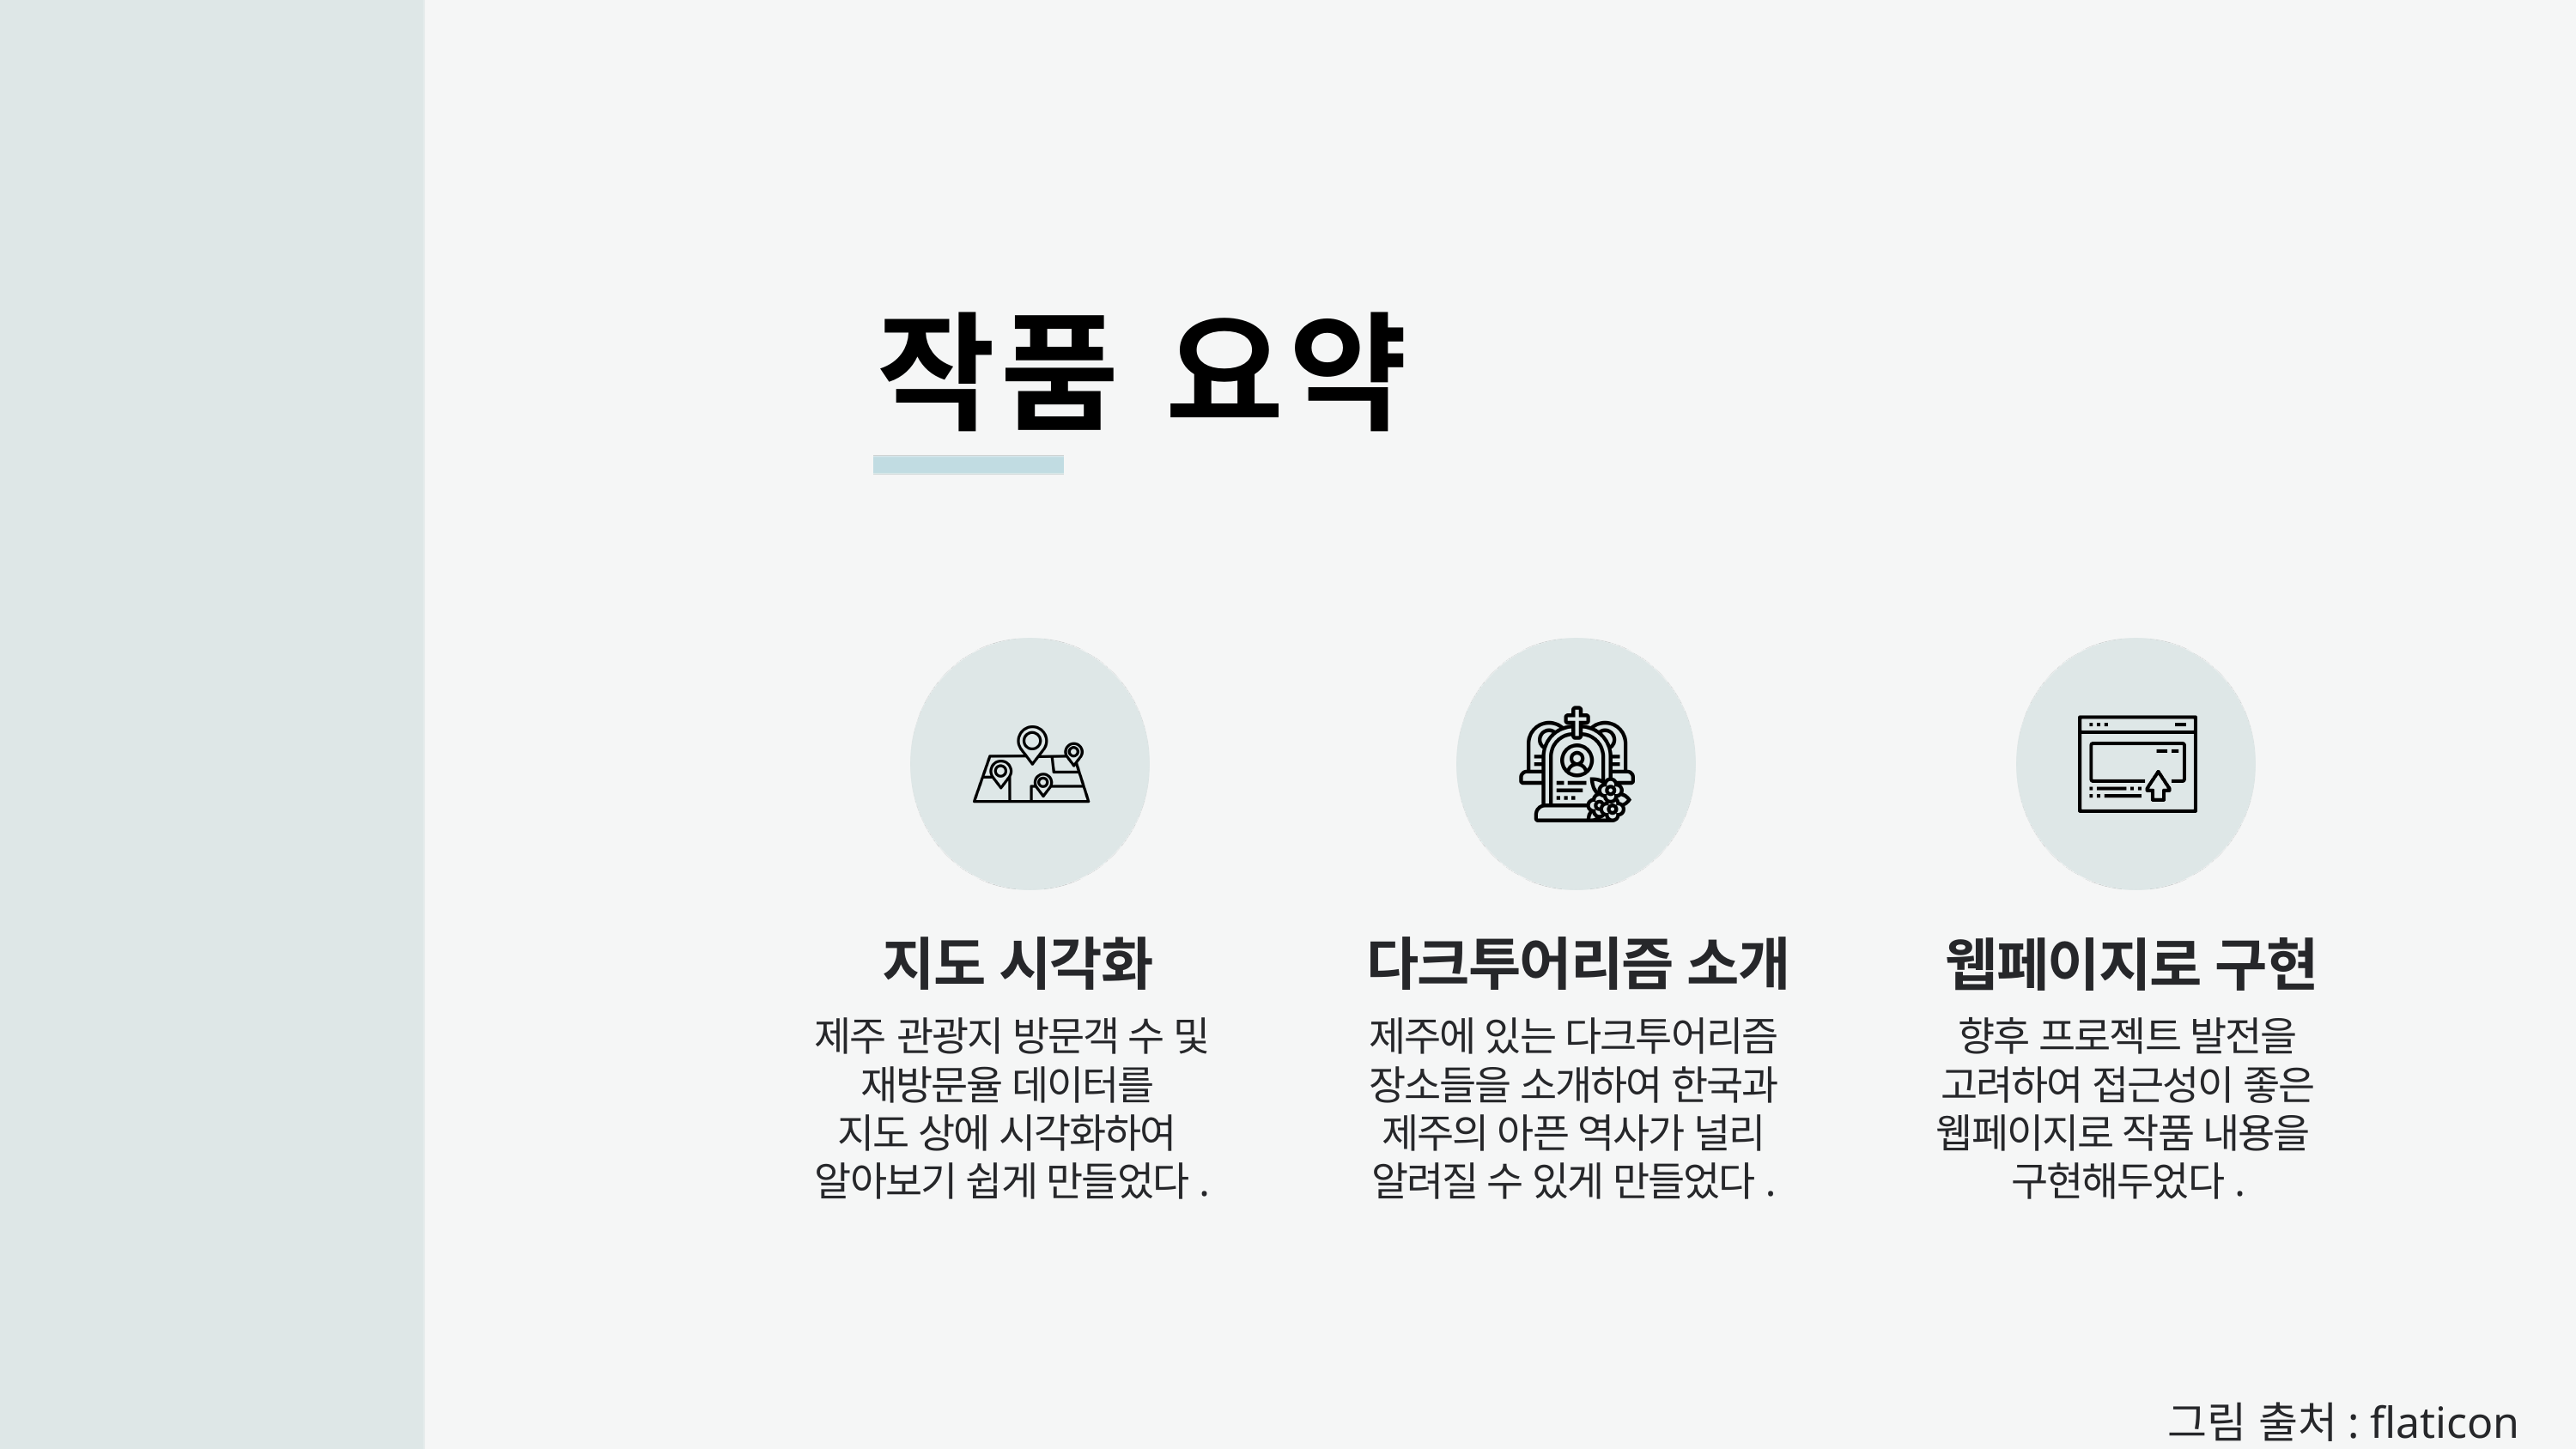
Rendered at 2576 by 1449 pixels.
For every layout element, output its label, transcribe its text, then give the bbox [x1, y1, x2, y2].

text_box [863, 282, 1780, 460]
text_box 다크투어리즘 소개 [1316, 921, 1840, 986]
text_box 향후 프로젝트 발전을 고려하여 접근성이 좋은 웹페이지로 작품 내용을 구현해두었다. [1836, 1004, 2420, 1267]
text_box 웹페이지로 구현 [1870, 922, 2394, 987]
text_box 지도 시각화 [756, 921, 1280, 986]
text_box 작품 요약 [864, 285, 1781, 463]
text_box 제주에 있는 다크투어리즘 장소들을 소개하여 한국과 제주의 아픈 역사가 널리 알려질 수 있게 만들었다. [1282, 1004, 1836, 1267]
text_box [910, 638, 1150, 891]
text_box 제주 관광지 방문객 수 및 재방문율 데이터를 지도 상에 시각화하여 알아보기 쉽게 만들었다. [720, 1004, 1282, 1267]
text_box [873, 430, 1065, 500]
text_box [0, 0, 425, 1449]
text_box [1455, 638, 1696, 891]
text_box 그림 출처: flaticon [1961, 1389, 2533, 1449]
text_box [2016, 638, 2257, 891]
